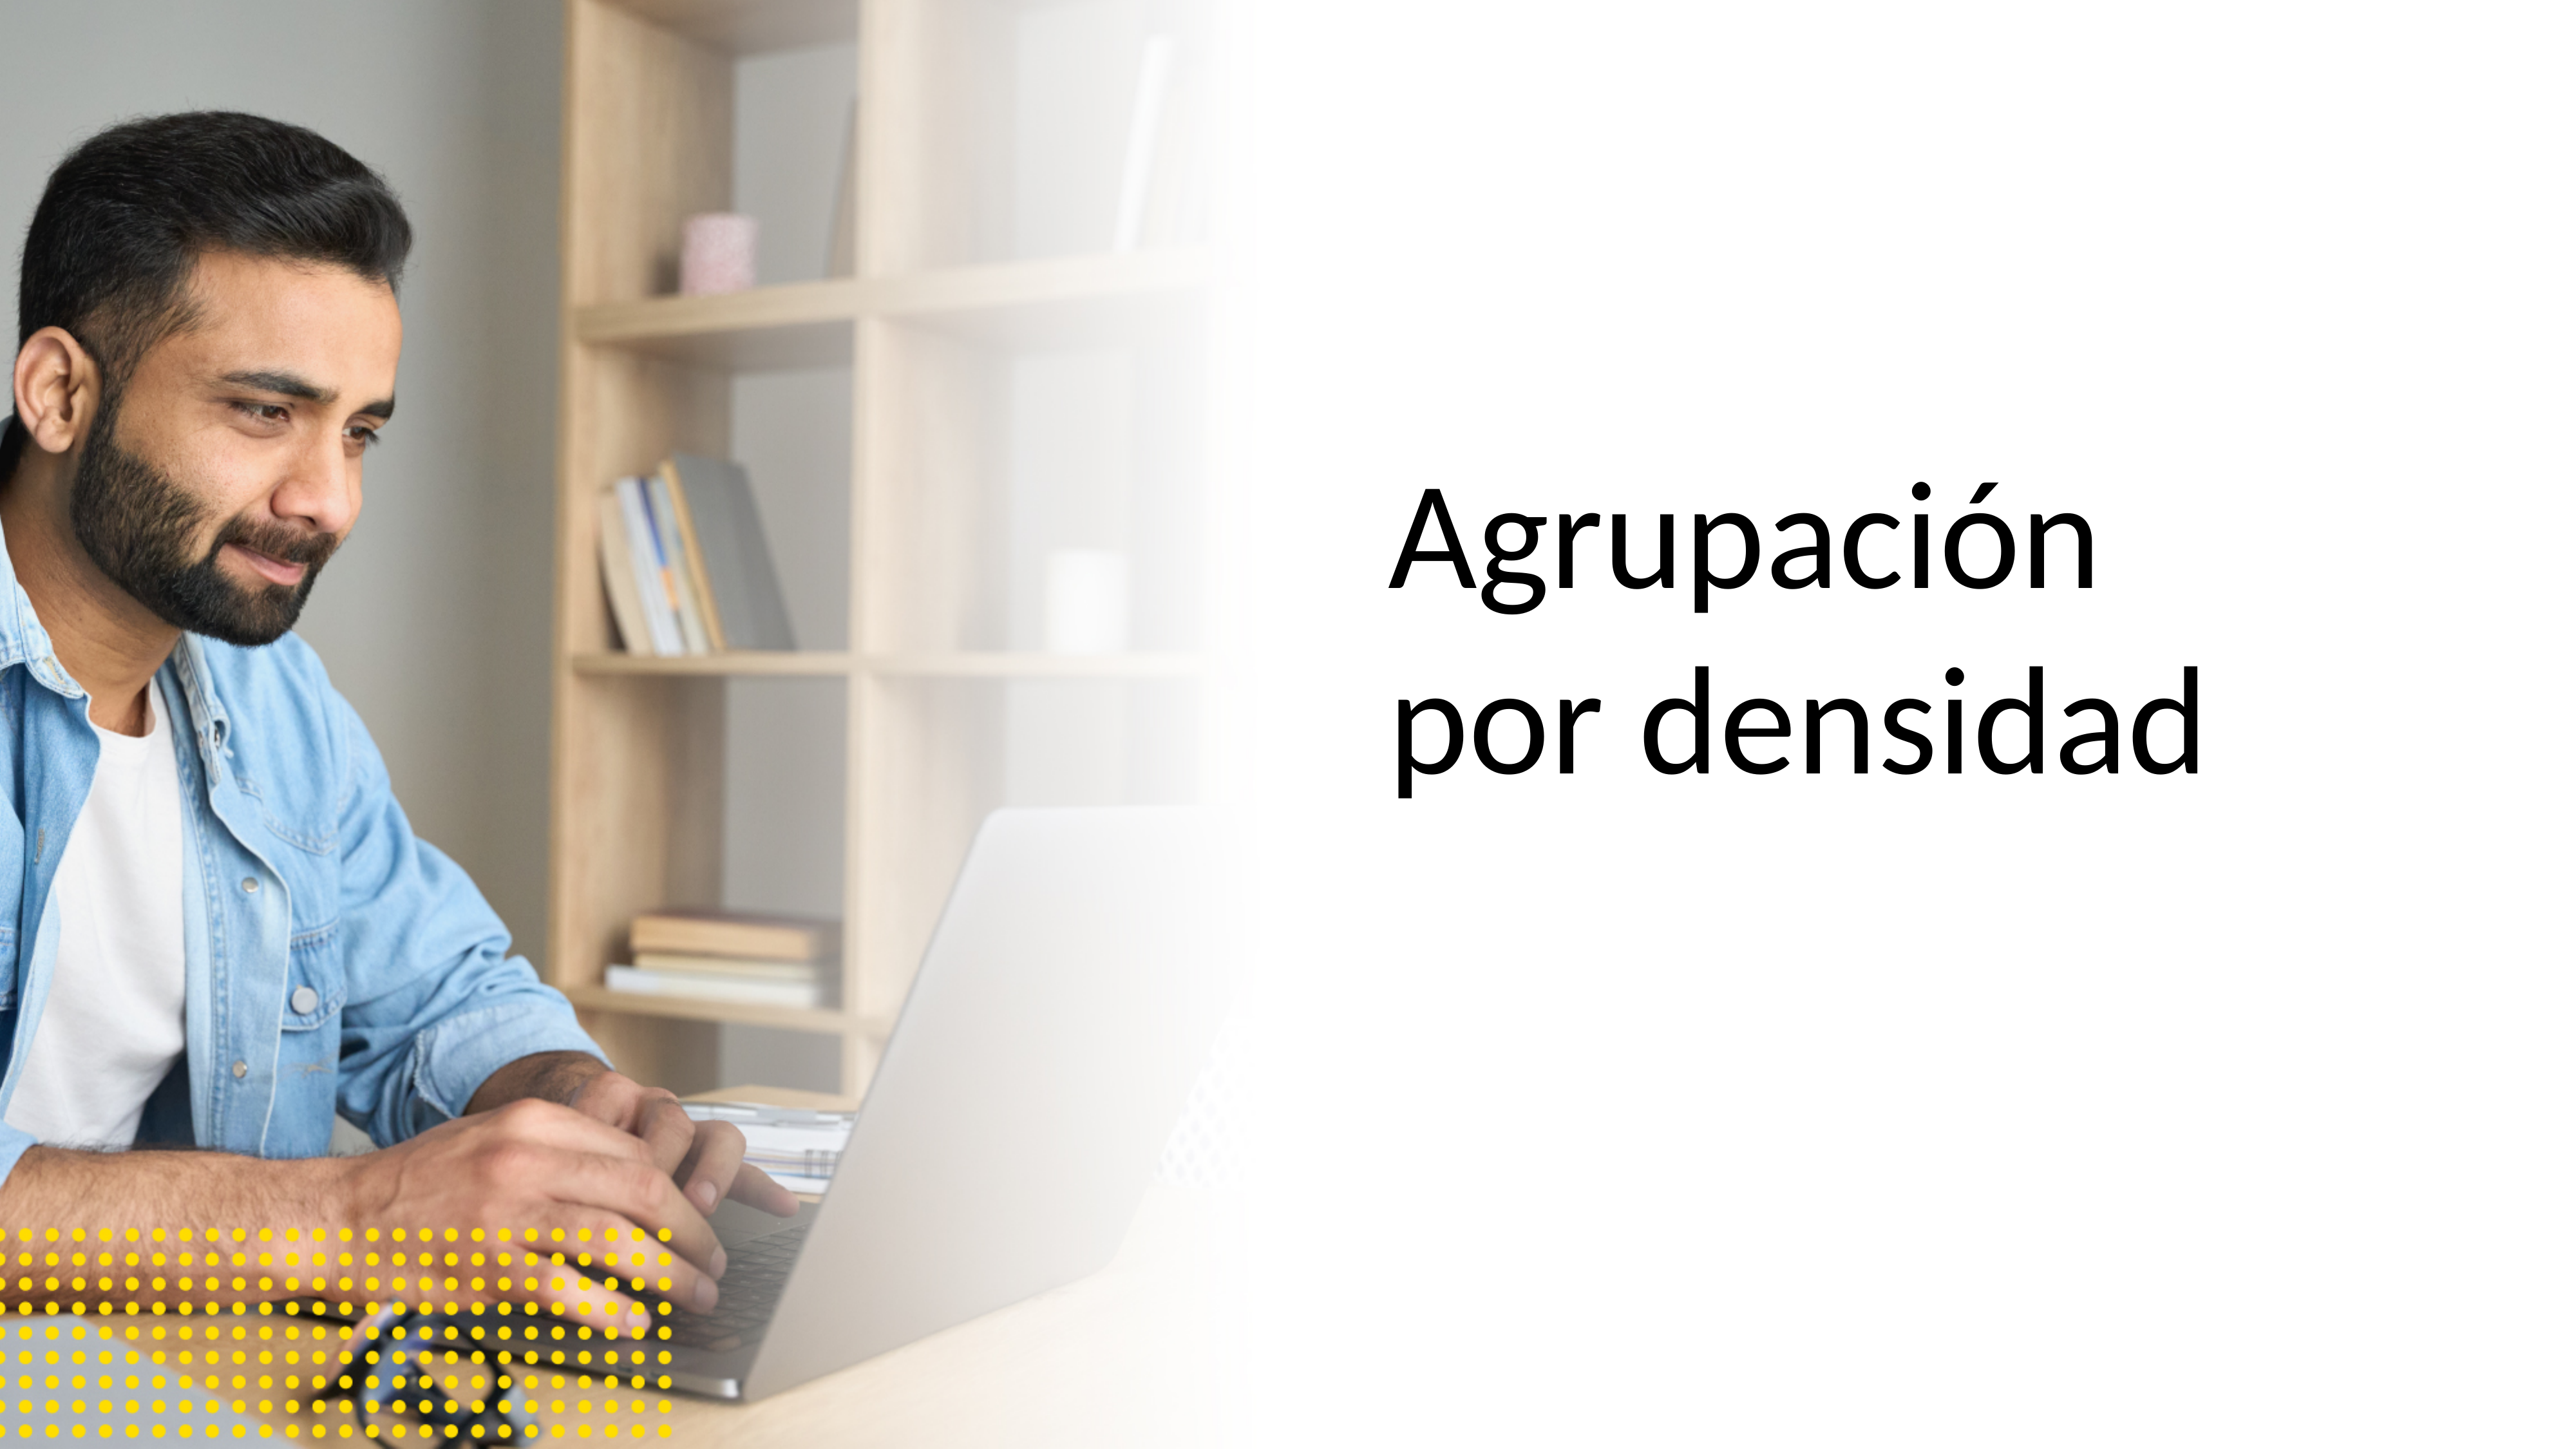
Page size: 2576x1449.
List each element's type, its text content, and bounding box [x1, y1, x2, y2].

picture [0, 0, 2576, 1449]
text_box Agrupación por densidad [1378, 430, 2339, 810]
